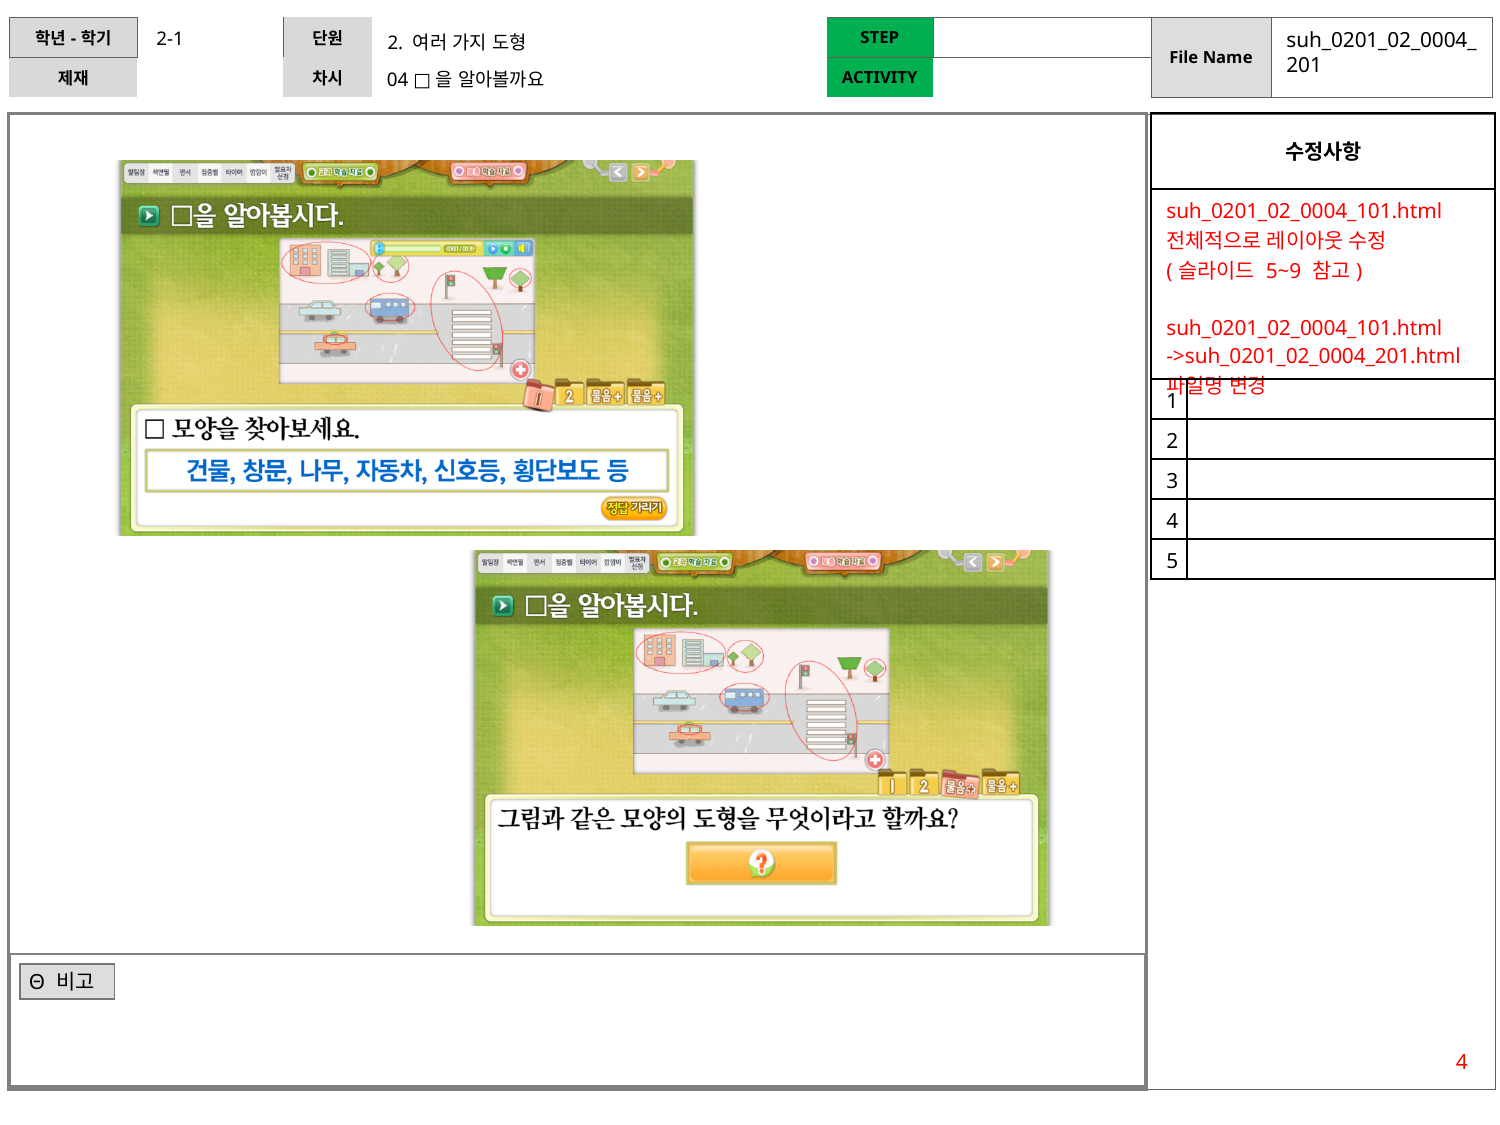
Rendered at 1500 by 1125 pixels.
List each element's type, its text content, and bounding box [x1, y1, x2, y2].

table_cell [1188, 540, 1494, 578]
table_cell 5 [1152, 540, 1186, 578]
table_cell 4 [1152, 500, 1186, 538]
table_cell [1188, 380, 1494, 418]
table_header 수정사항 [1152, 114, 1494, 188]
picture [35, 160, 779, 537]
table_cell 3 [1152, 460, 1186, 498]
table_cell 2 [1152, 420, 1186, 458]
table_cell [1188, 460, 1494, 498]
text_box 04 □을 알아볼까요 [372, 60, 821, 96]
table_cell [1188, 500, 1494, 538]
table_cell 1 [1152, 380, 1186, 418]
table_cell suh_0201_02_0004_101.html 전체적으로 레이아웃 수정 (슬라이드 5~9 참고) suh_0201_02_0004_101.html ->suh_0201_02_0004_201.html 파일명 변경 [1152, 190, 1494, 378]
table_cell [1188, 420, 1494, 458]
text_box suh_0201_02_0004_201 [1271, 18, 1500, 84]
picture [389, 550, 1133, 926]
text_box 2. 여러 가지 도형 [372, 23, 828, 48]
text_box 2-1 [141, 18, 284, 55]
